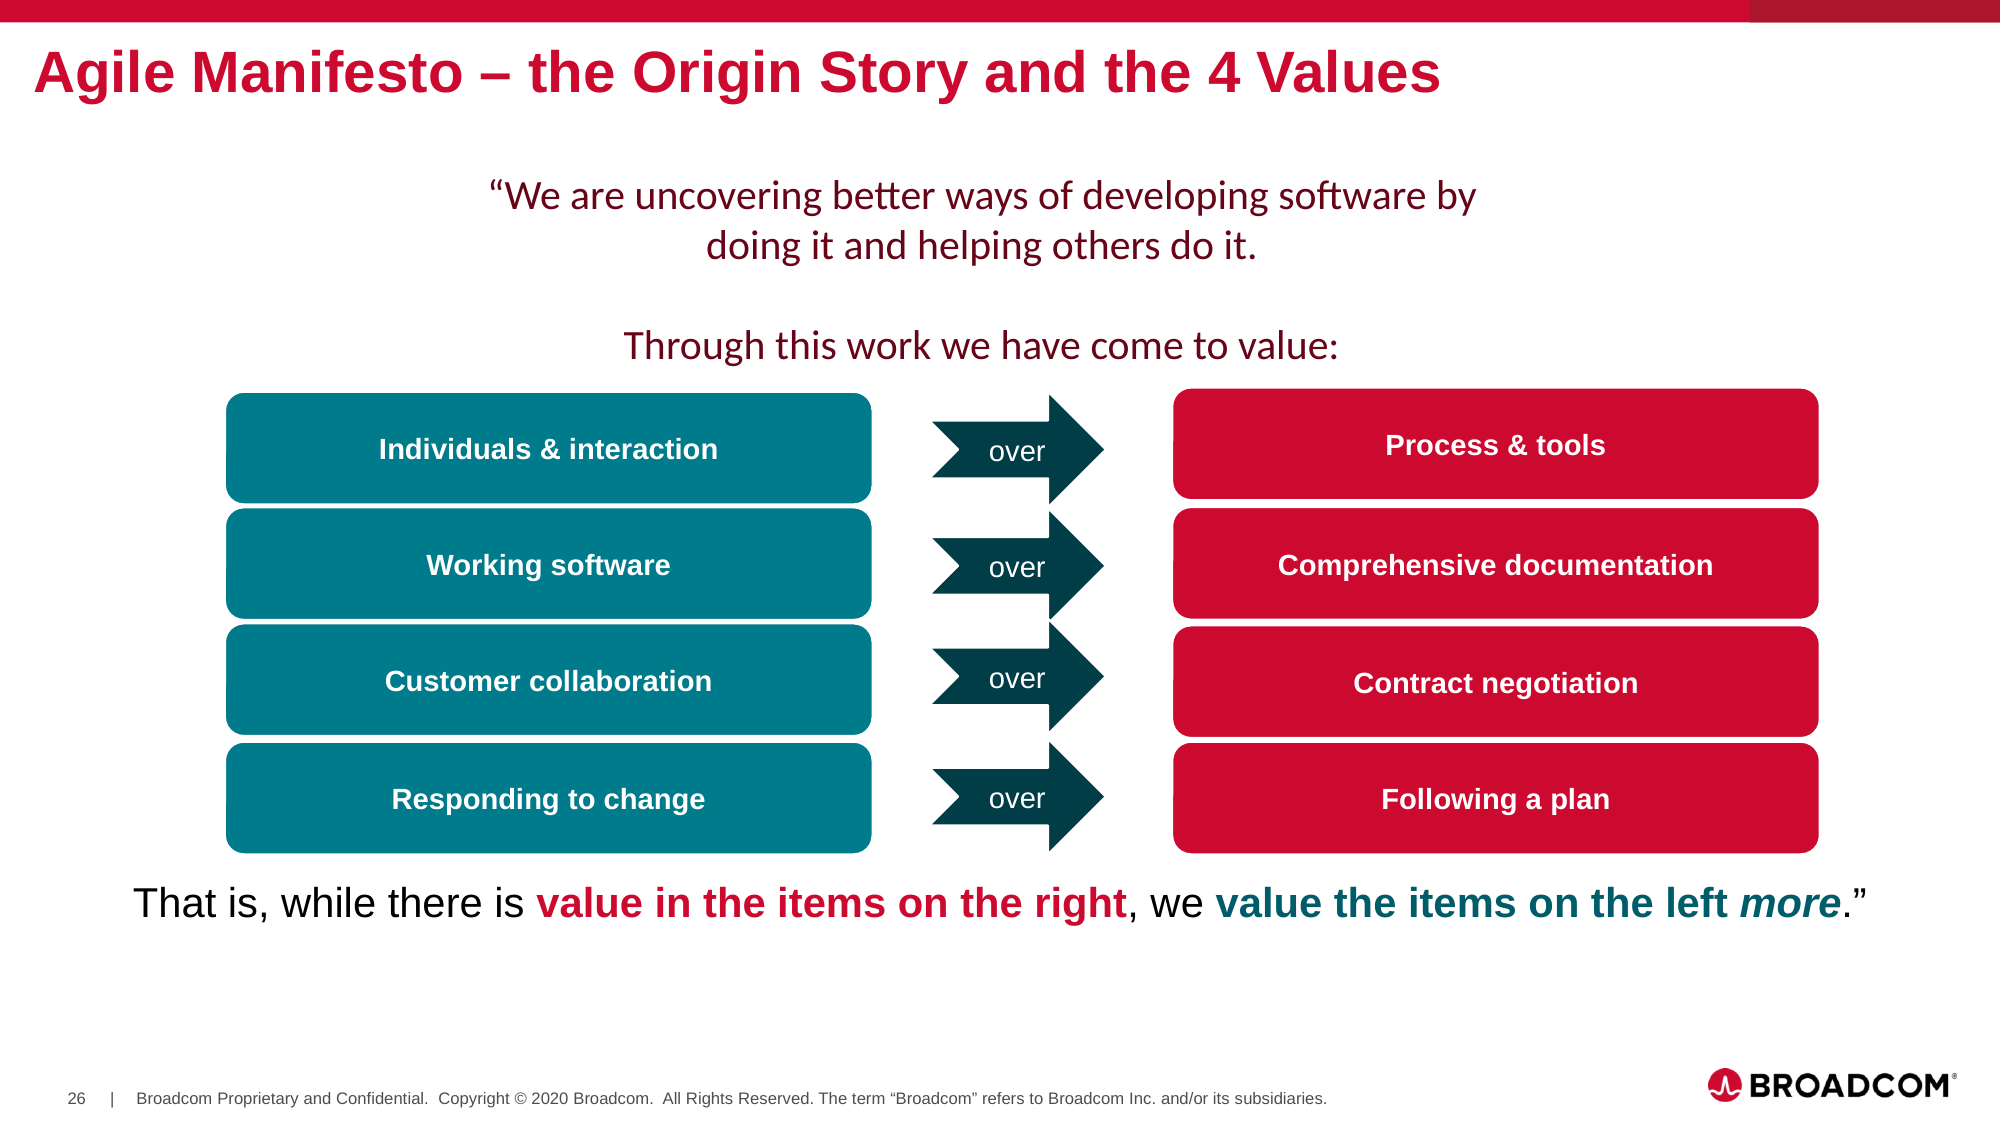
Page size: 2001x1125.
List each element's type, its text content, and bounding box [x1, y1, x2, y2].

text_box over [927, 616, 1108, 736]
text_box over [927, 506, 1108, 621]
text_box That is, while there is value in the items on the right, we value the items on the left more.” [132, 881, 1867, 927]
title Agile Manifesto – the Origin Story and the 4 Values [33, 44, 1898, 105]
text_box Responding to change [222, 739, 875, 857]
text_box Working software [222, 505, 875, 622]
text_box Process & tools [1170, 385, 1822, 503]
text_box Following a plan [1170, 739, 1822, 857]
text_box Comprehensive documentation [1170, 504, 1822, 622]
text_box over [927, 389, 1108, 508]
picture [1708, 1068, 1957, 1102]
text_box Contract negotiation [1170, 623, 1822, 740]
text_box Individuals & interaction [222, 389, 875, 506]
text_box over [927, 737, 1108, 857]
text_box Customer collaboration [222, 621, 875, 739]
text_box “We are uncovering better ways of developing software by doing it and helping others do it. Through this work we have come to value: [420, 160, 1544, 376]
